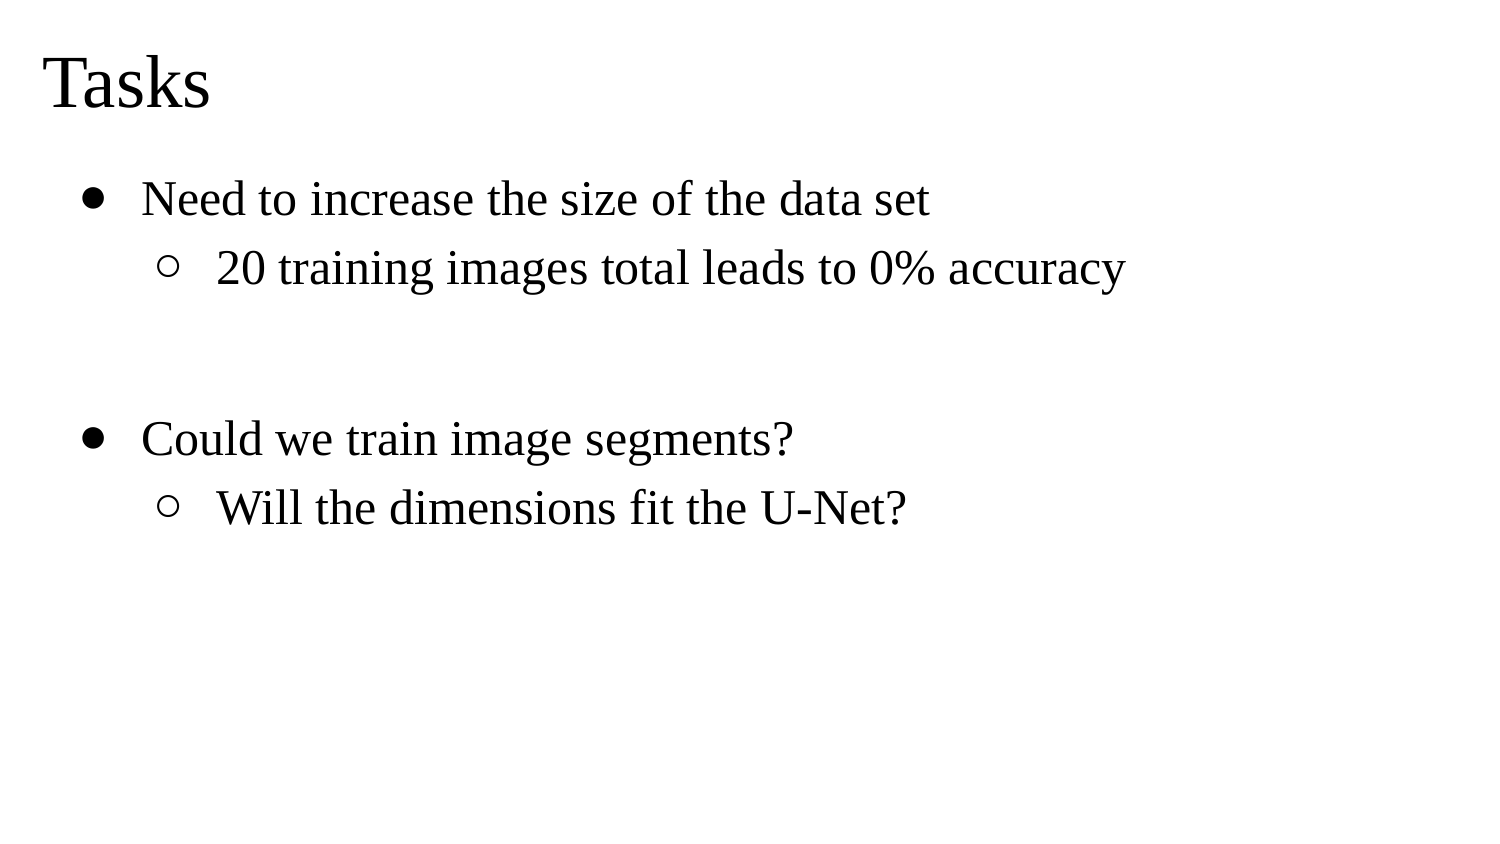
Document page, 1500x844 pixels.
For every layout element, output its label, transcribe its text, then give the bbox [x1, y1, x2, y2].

list Need to increase the size of the data set 20 training images total leads to 0% accuracy Could we train image segments? Will the dimensions fit the U-Net? [51, 141, 1449, 703]
title Tasks [27, 17, 1426, 112]
